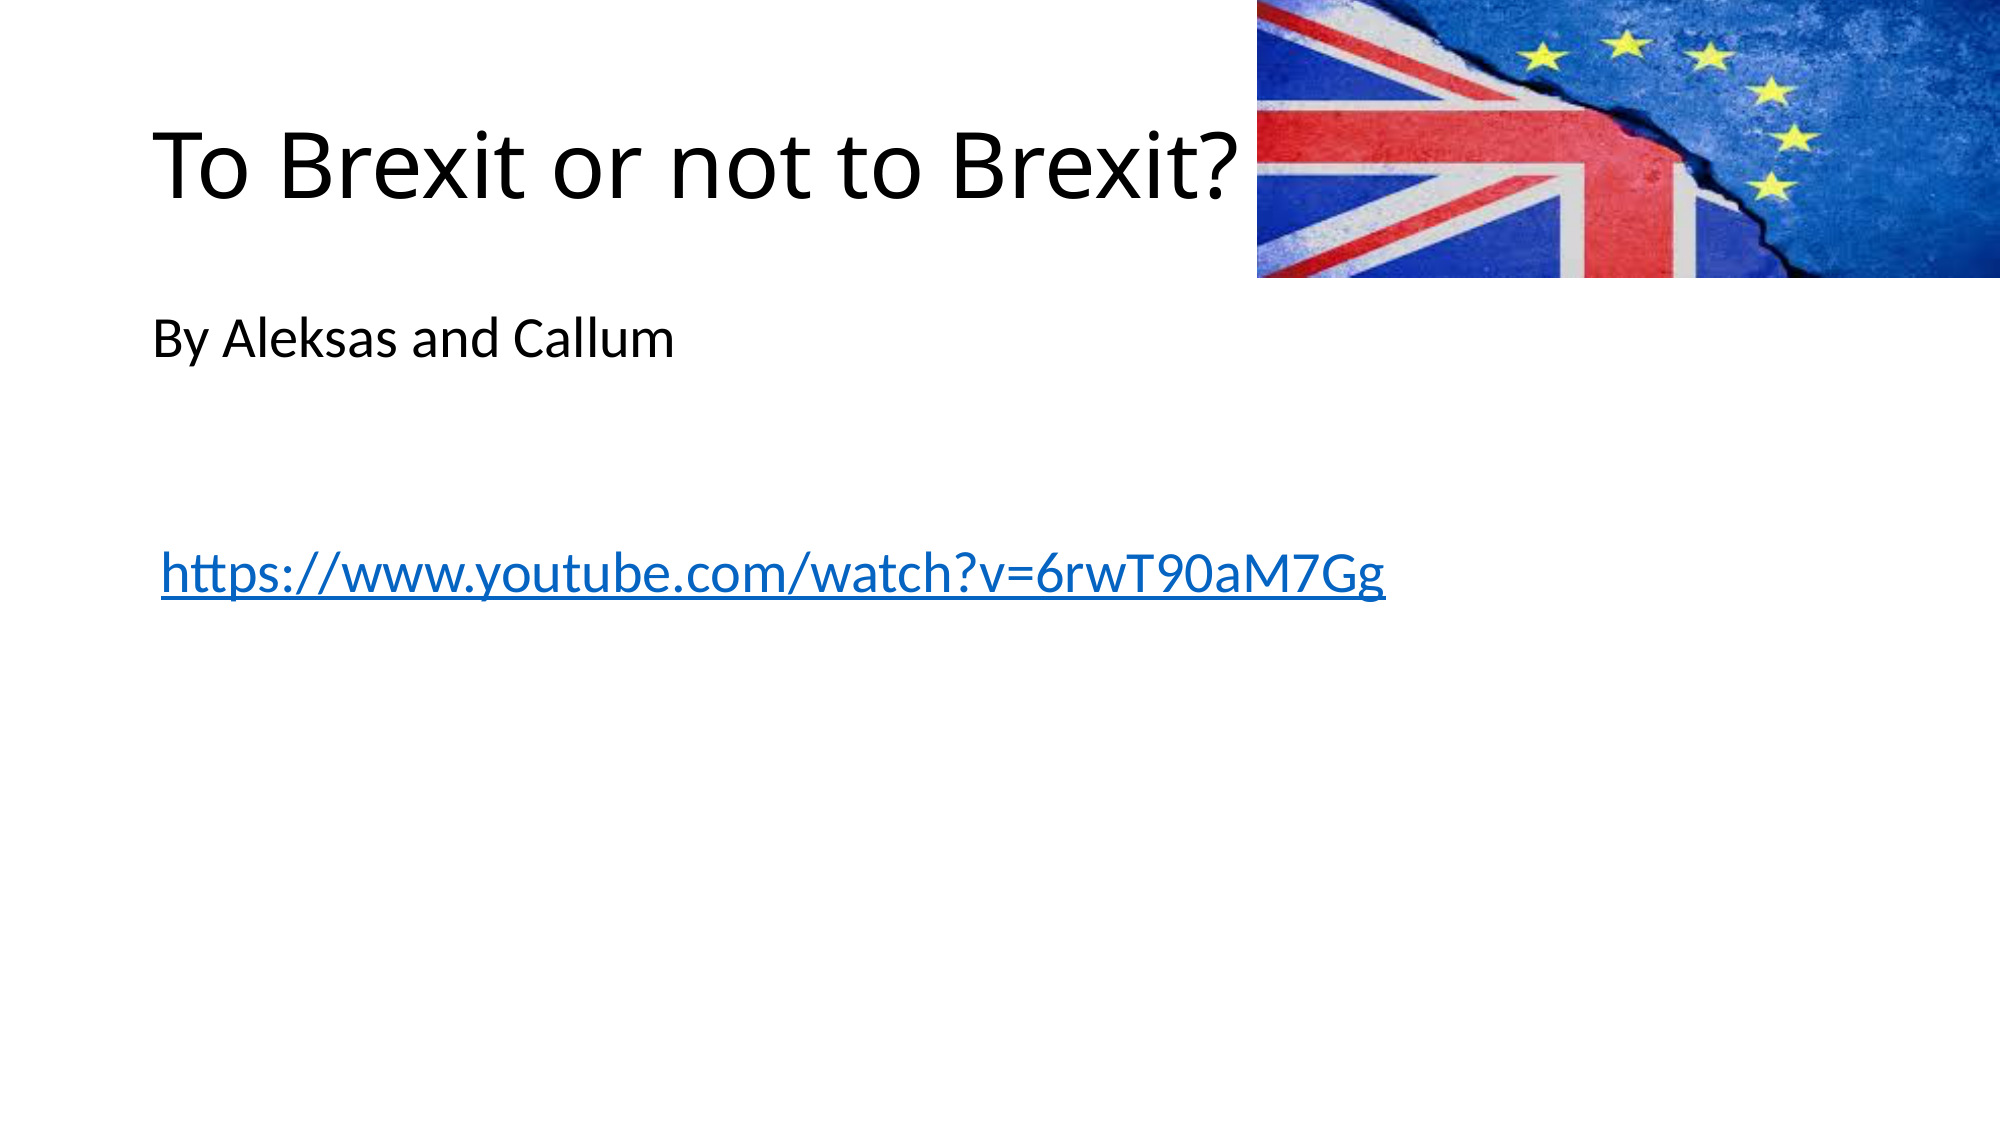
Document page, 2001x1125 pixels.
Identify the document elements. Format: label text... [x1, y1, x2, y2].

text_box https://www.youtube.com/watch?v=6rwT90aM7Gg [146, 526, 1401, 612]
list By Aleksas and Callum [137, 299, 1863, 1014]
title To Brexit or not to Brexit? [137, 59, 1257, 278]
picture [1257, 0, 2000, 278]
